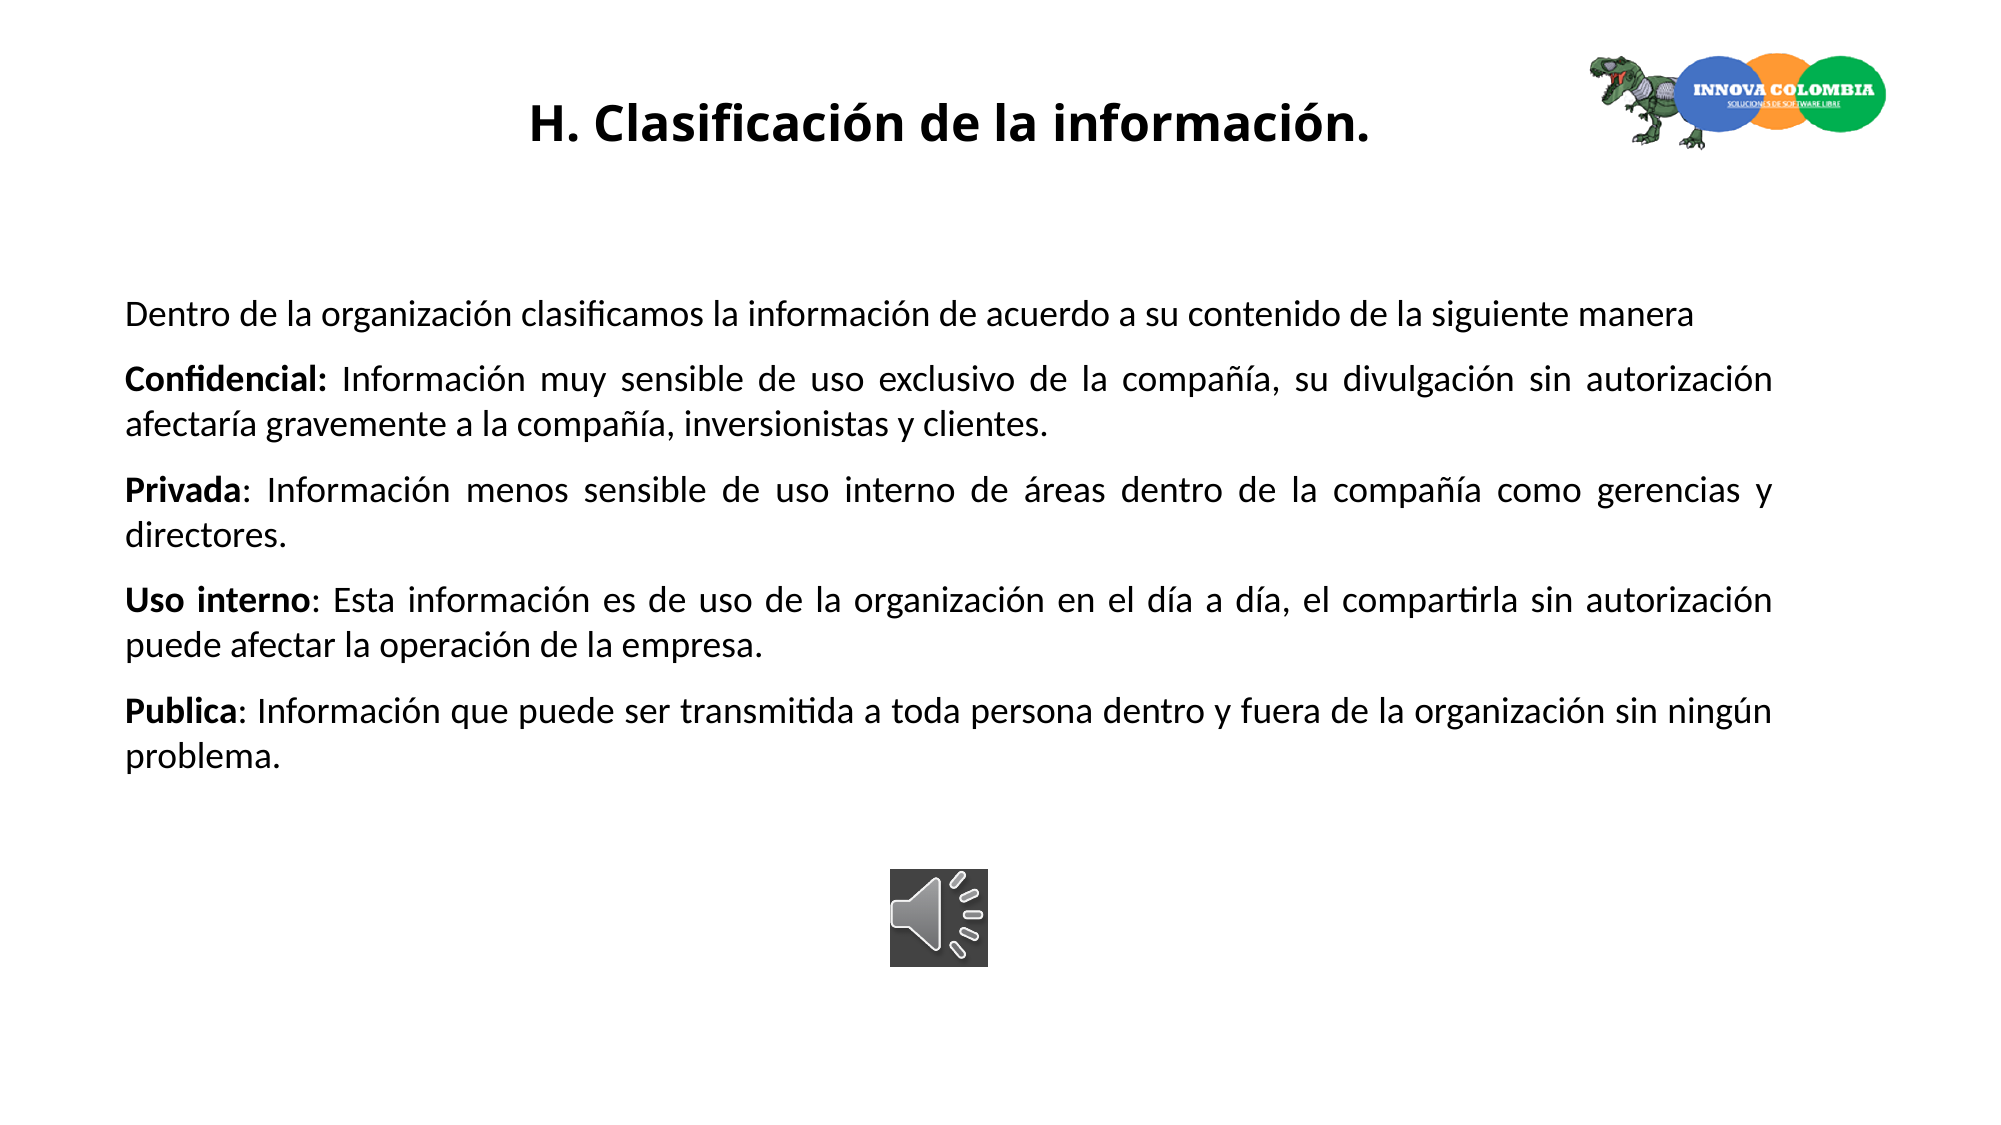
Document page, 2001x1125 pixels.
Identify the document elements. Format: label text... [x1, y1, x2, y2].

text_box H. Clasificación de la información. [274, 84, 1573, 159]
text_box Dentro de la organización clasificamos la información de acuerdo a su contenido de la siguiente manera Confidencial: Información muy sensible de uso exclusivo de la compañía, su divulgación sin autorización afectaría gravemente a la compañía, inversionistas y clientes. Privada: Información menos sensible de uso interno de áreas dentro de la compañía como gerencias y directores. Uso interno: Esta información es de uso de la organización en el día a día, el compartirla sin autorización puede afectar la operación de la empresa. Publica: Información que puede ser transmitida a toda persona dentro y fuera de la organización sin ningún problema. [110, 281, 1790, 784]
picture [889, 867, 990, 968]
picture [1573, 48, 1915, 160]
